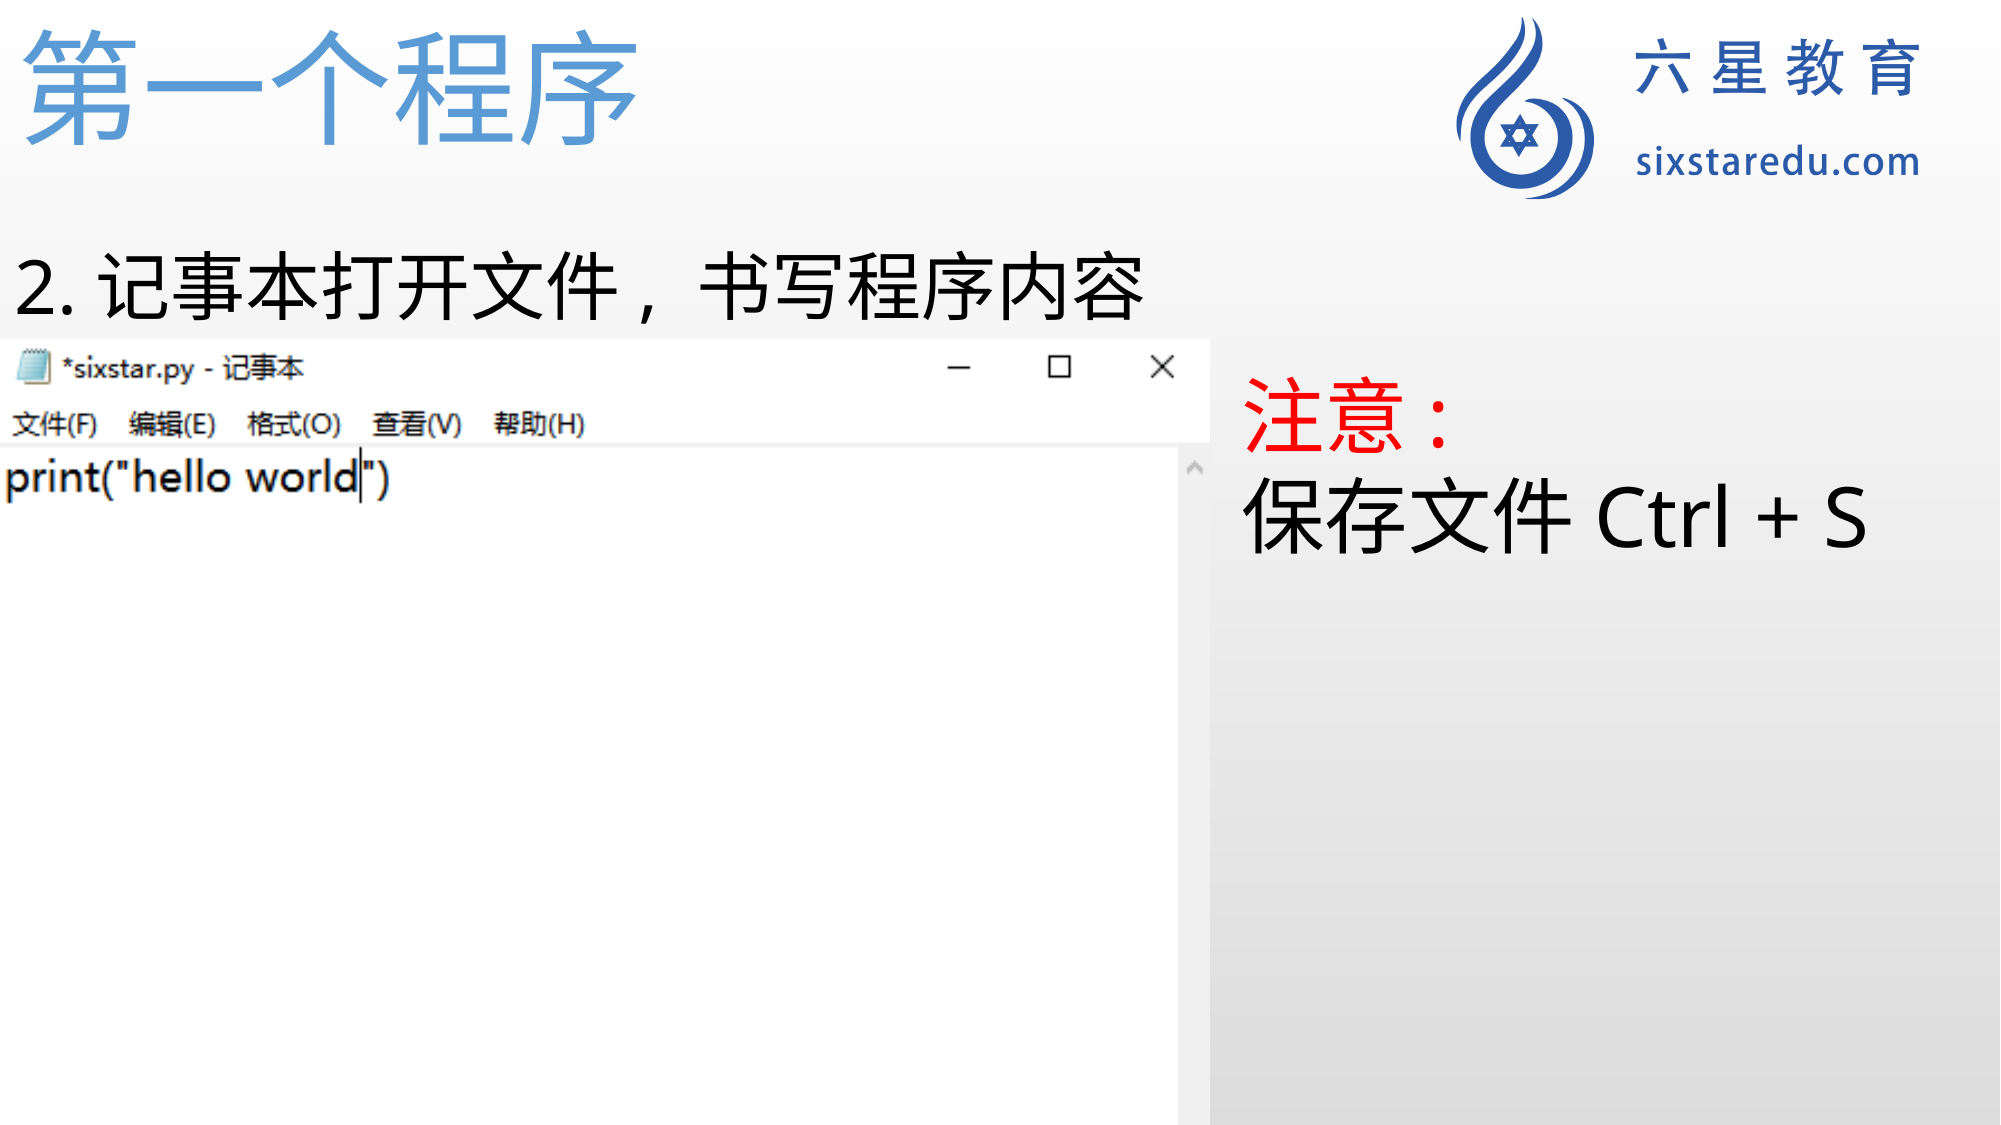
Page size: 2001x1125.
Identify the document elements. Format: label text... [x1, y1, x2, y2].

picture [1315, 0, 2000, 274]
picture [0, 338, 1210, 1125]
text_box 第一个程序 [2, 2, 658, 168]
text_box 注意: 保存文件Ctrl + S [1226, 356, 2000, 572]
text_box 2.记事本打开文件, 书写程序内容 [0, 232, 2000, 338]
